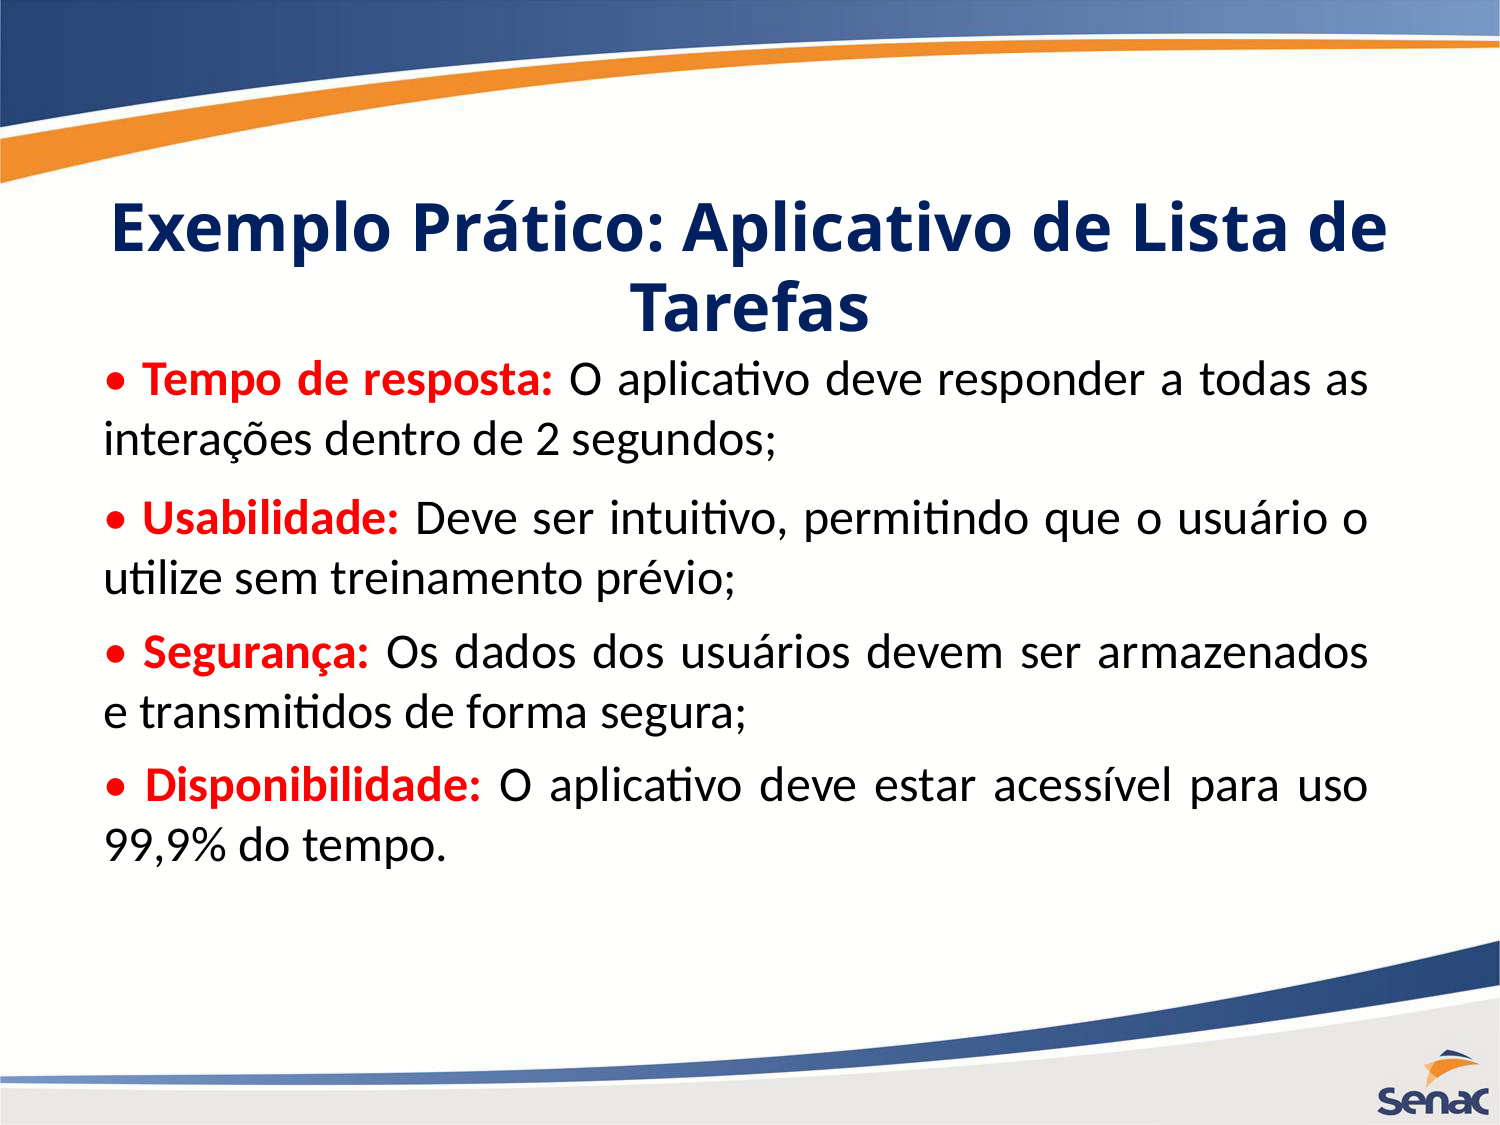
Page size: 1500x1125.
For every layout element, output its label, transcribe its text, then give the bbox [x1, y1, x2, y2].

text_box • Usabilidade: Deve ser intuitivo, permitindo que o usuário o utilize sem treinamento prévio; [88, 477, 1385, 610]
text_box • Disponibilidade: O aplicativo deve estar acessível para uso 99,9% do tempo. [88, 744, 1385, 880]
picture [0, 0, 1500, 1125]
text_box • Segurança: Os dados dos usuários devem ser armazenados e transmitidos de forma segura; [88, 610, 1385, 744]
text_box Exemplo Prático: Aplicativo de Lista de Tarefas [58, 177, 1442, 353]
text_box • Tempo de resposta: O aplicativo deve responder a todas as interações dentro de 2 segundos; [88, 353, 1385, 473]
